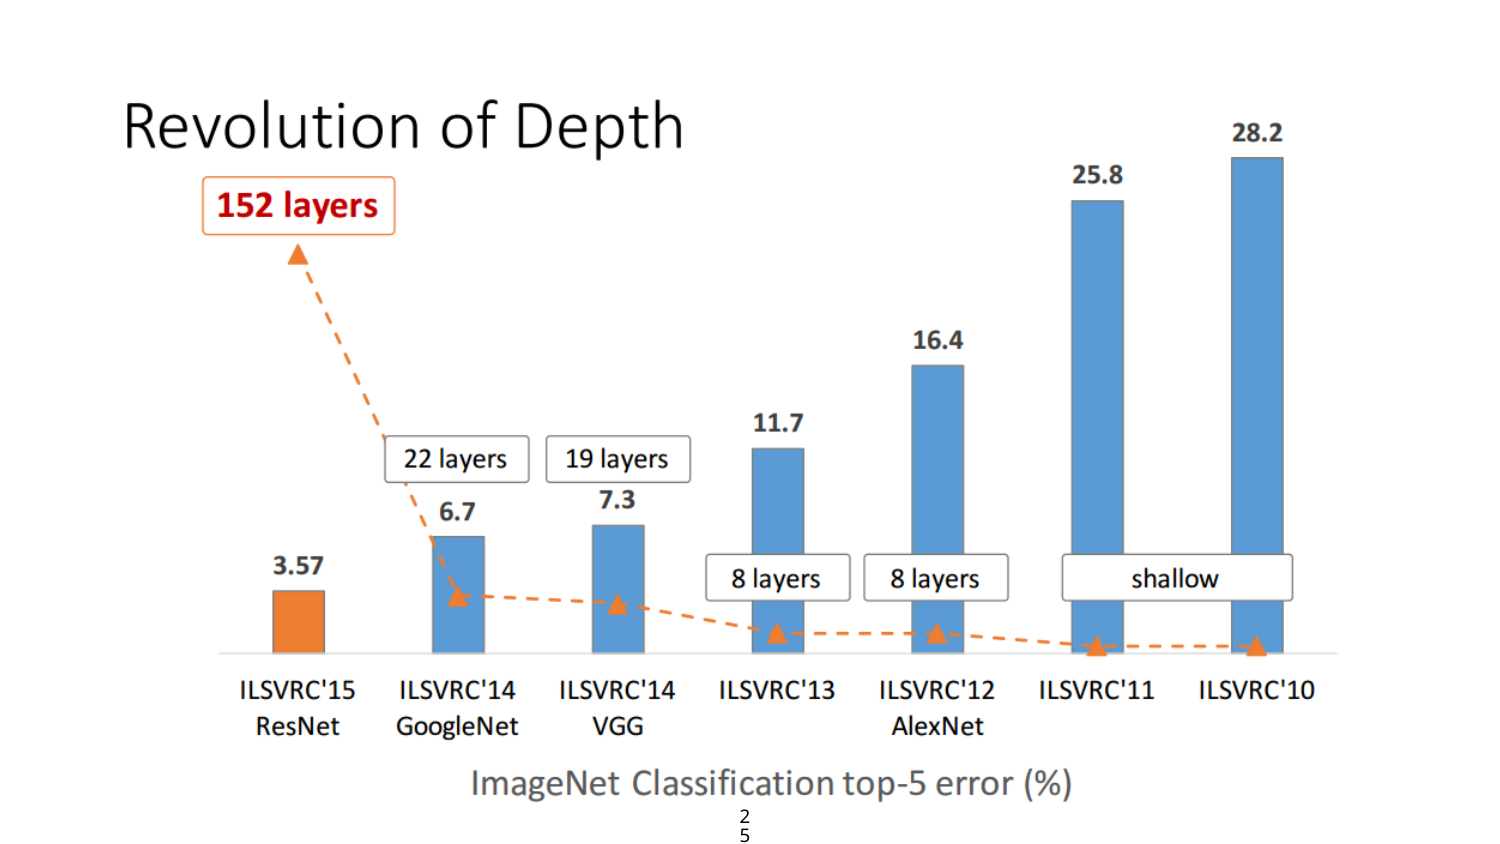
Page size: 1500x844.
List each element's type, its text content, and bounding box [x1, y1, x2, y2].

picture [58, 24, 1442, 819]
slide_number ‹#› [735, 828, 764, 832]
